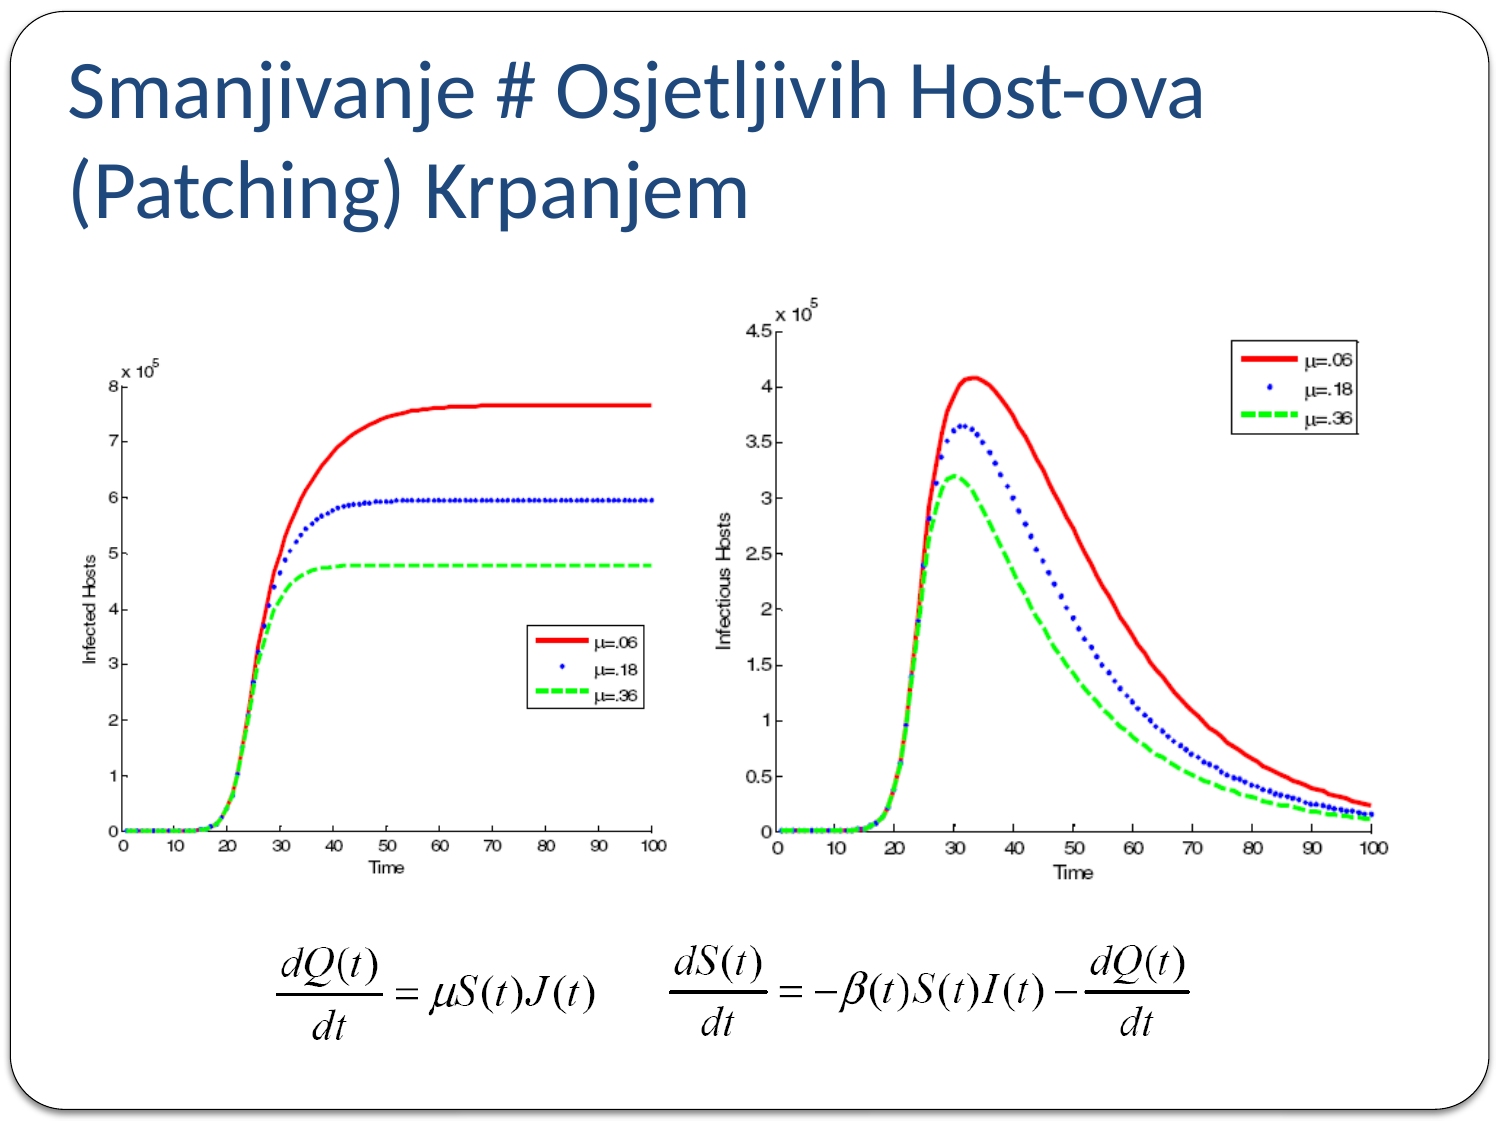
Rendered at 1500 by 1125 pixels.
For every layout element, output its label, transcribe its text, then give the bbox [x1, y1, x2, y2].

picture [666, 928, 1199, 1053]
picture [76, 325, 690, 894]
picture [710, 279, 1400, 894]
text_box Smanjivanje # Osjetljivih Host-ova (Patching) Krpanjem [53, 45, 1459, 233]
picture [265, 928, 606, 1050]
